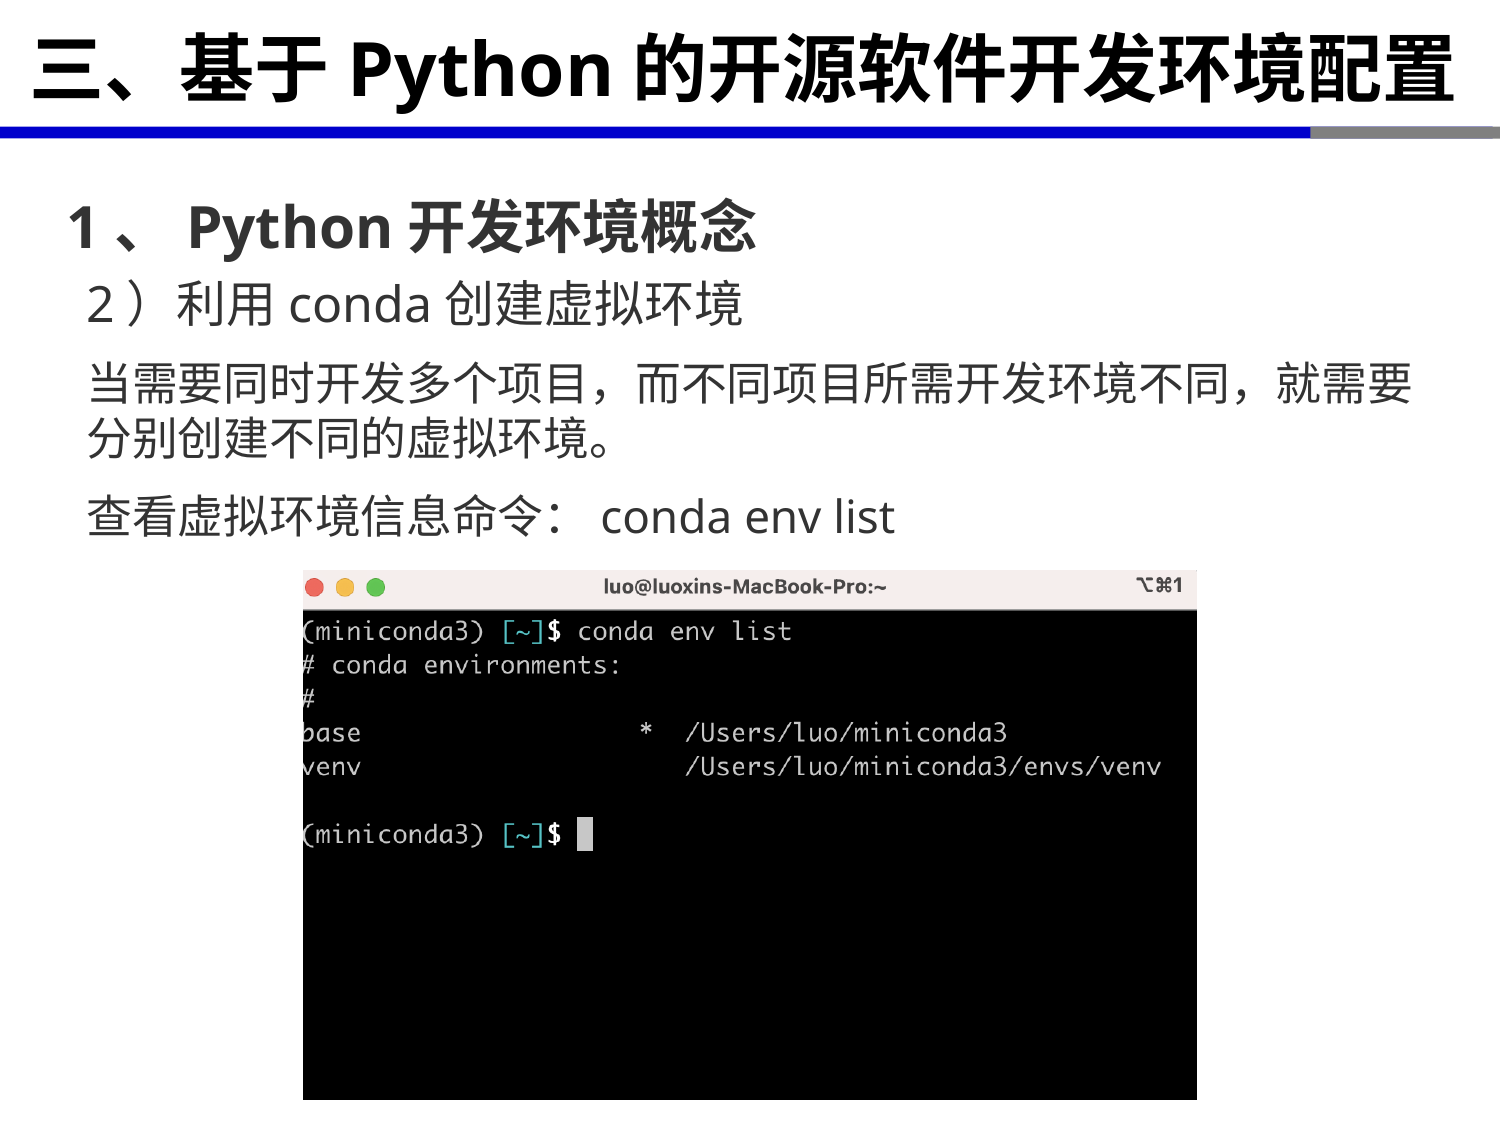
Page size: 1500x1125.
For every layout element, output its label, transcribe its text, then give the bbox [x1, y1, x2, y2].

title 三、基于Python的开源软件开发环境配置 [0, 1, 1479, 132]
picture [302, 570, 1197, 1100]
text_box 2）利用conda创建虚拟环境 当需要同时开发多个项目，而不同项目所需开发环境不同，就需要分别创建不同的虚拟环境。 查看虚拟环境信息命令：conda env list [71, 264, 1429, 551]
text_box 1、Python开发环境概念 [52, 147, 1448, 268]
